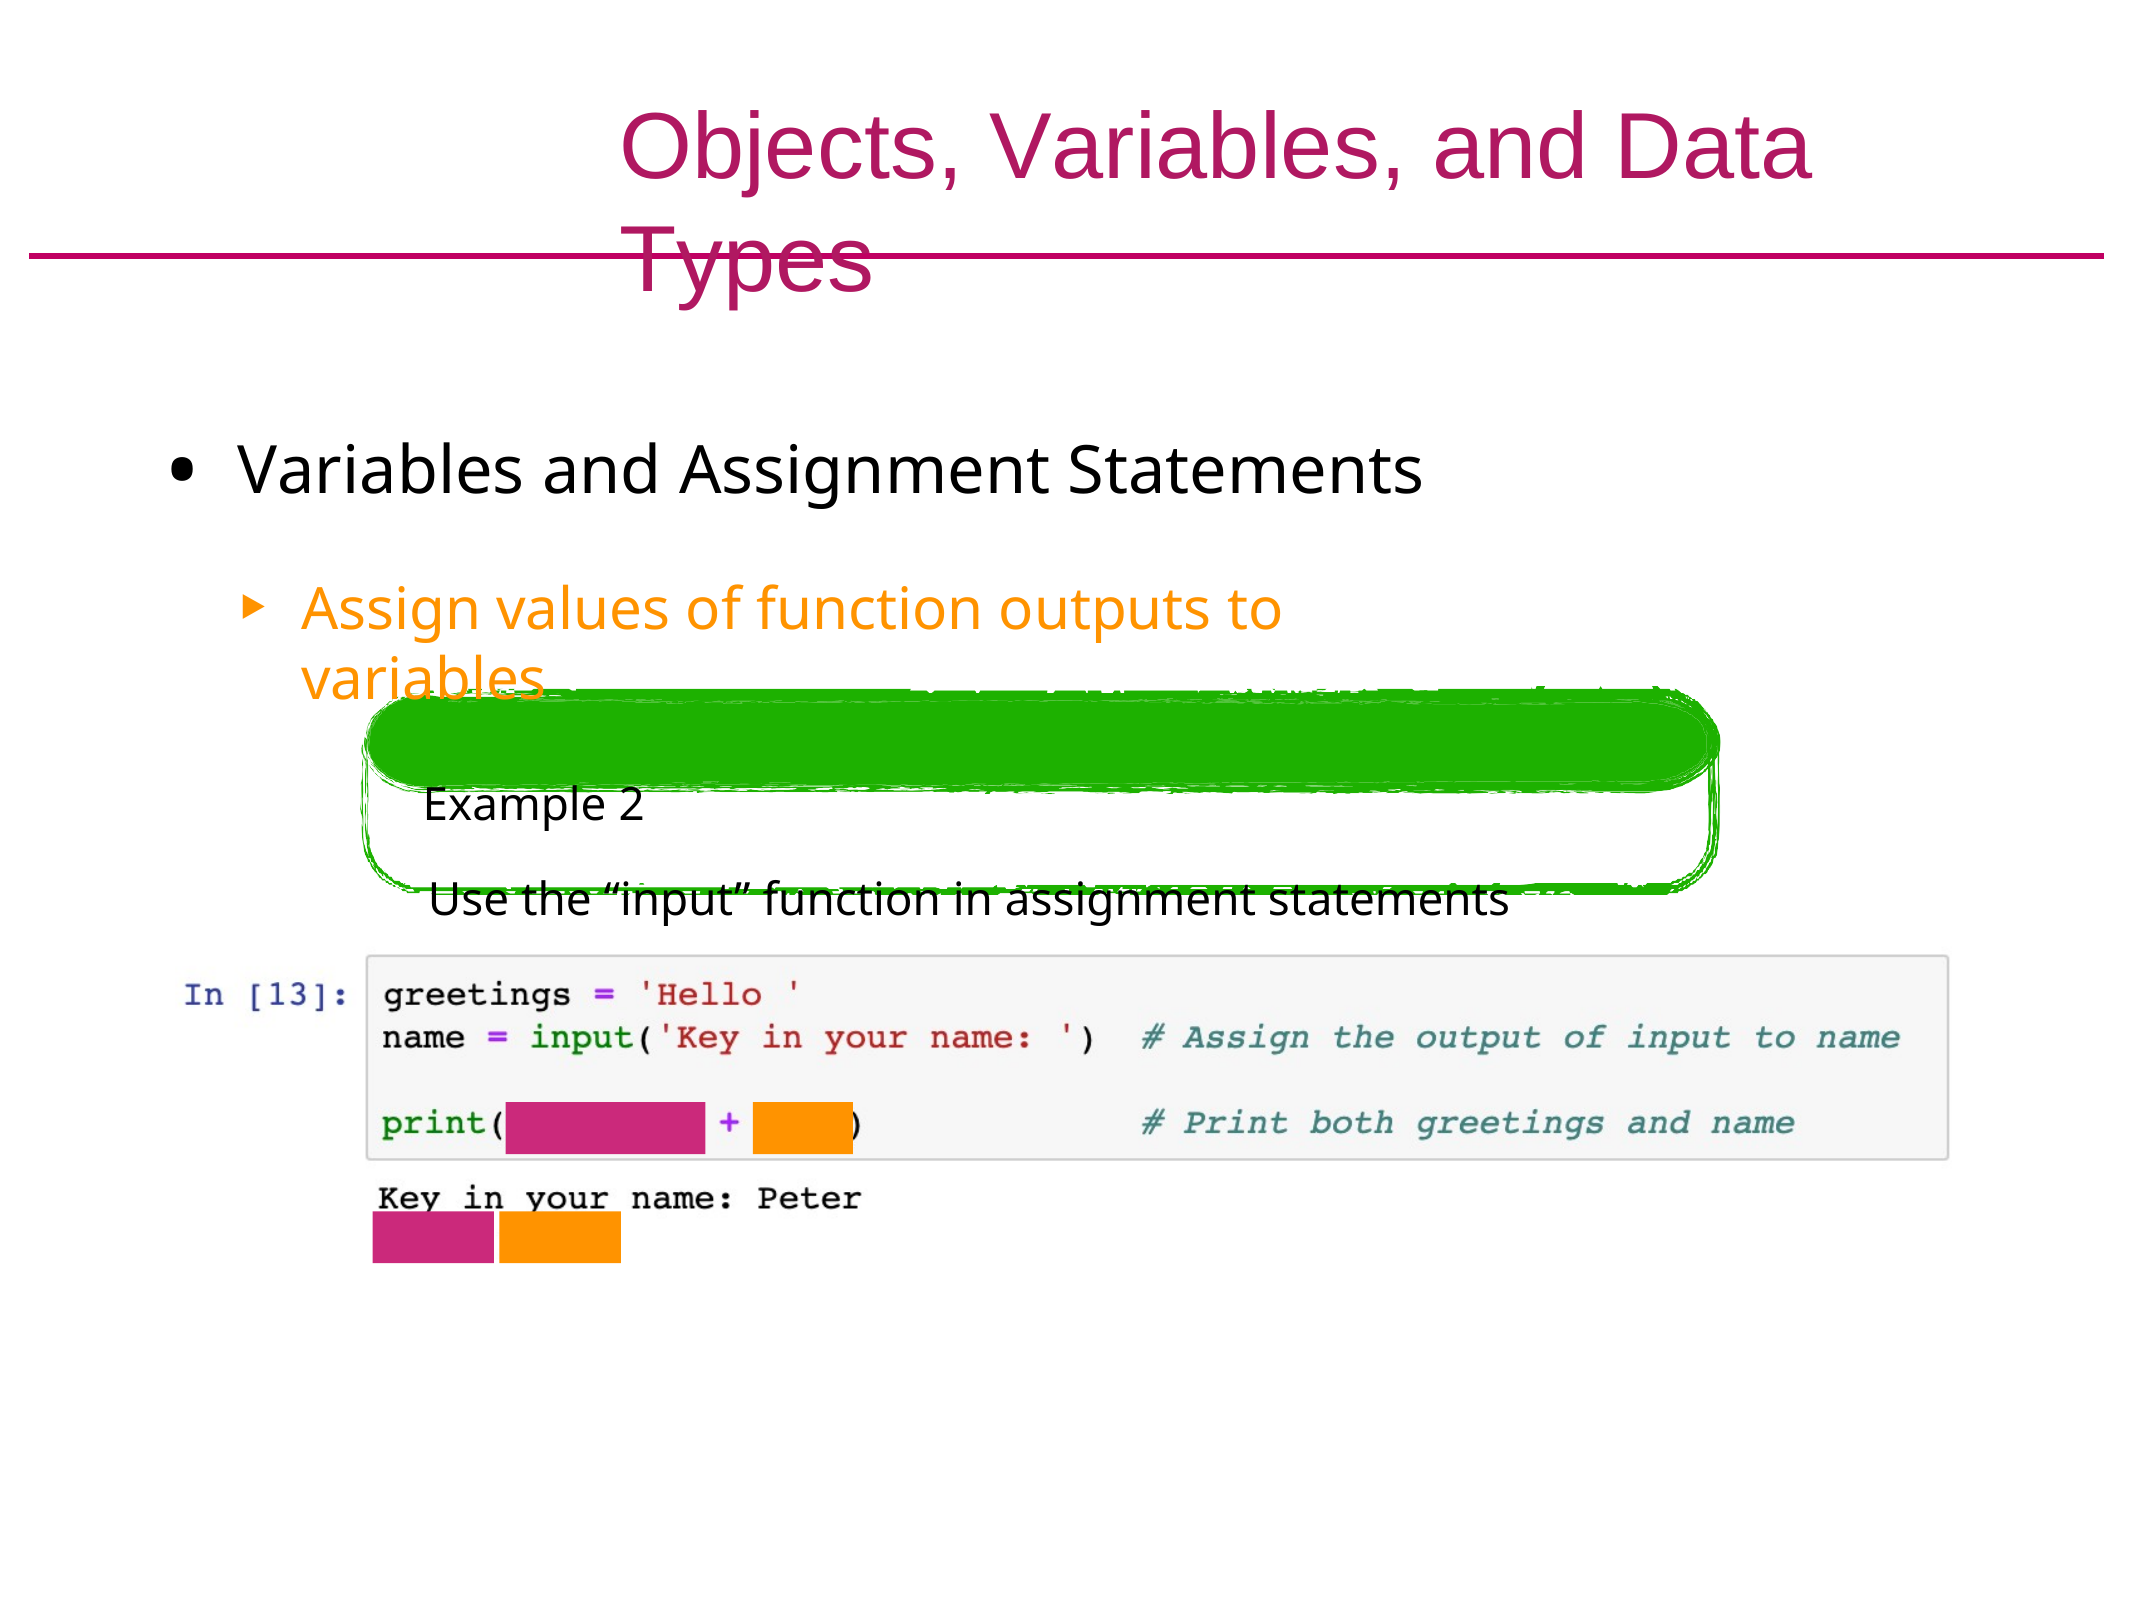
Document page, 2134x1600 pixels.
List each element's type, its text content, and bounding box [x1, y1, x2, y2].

text_box [499, 1211, 621, 1264]
text_box [175, 927, 1967, 1279]
text_box [1539, 686, 1721, 895]
text_box [372, 1211, 494, 1264]
title Objects, Variables, and Data Types [49, 85, 2084, 353]
text_box [752, 1102, 853, 1155]
text_box [505, 1102, 706, 1155]
text_box Variables and Assignment Statements Assign values of function outputs to variables Example 2 Use the “input” function in assignment statements [162, 427, 1539, 925]
